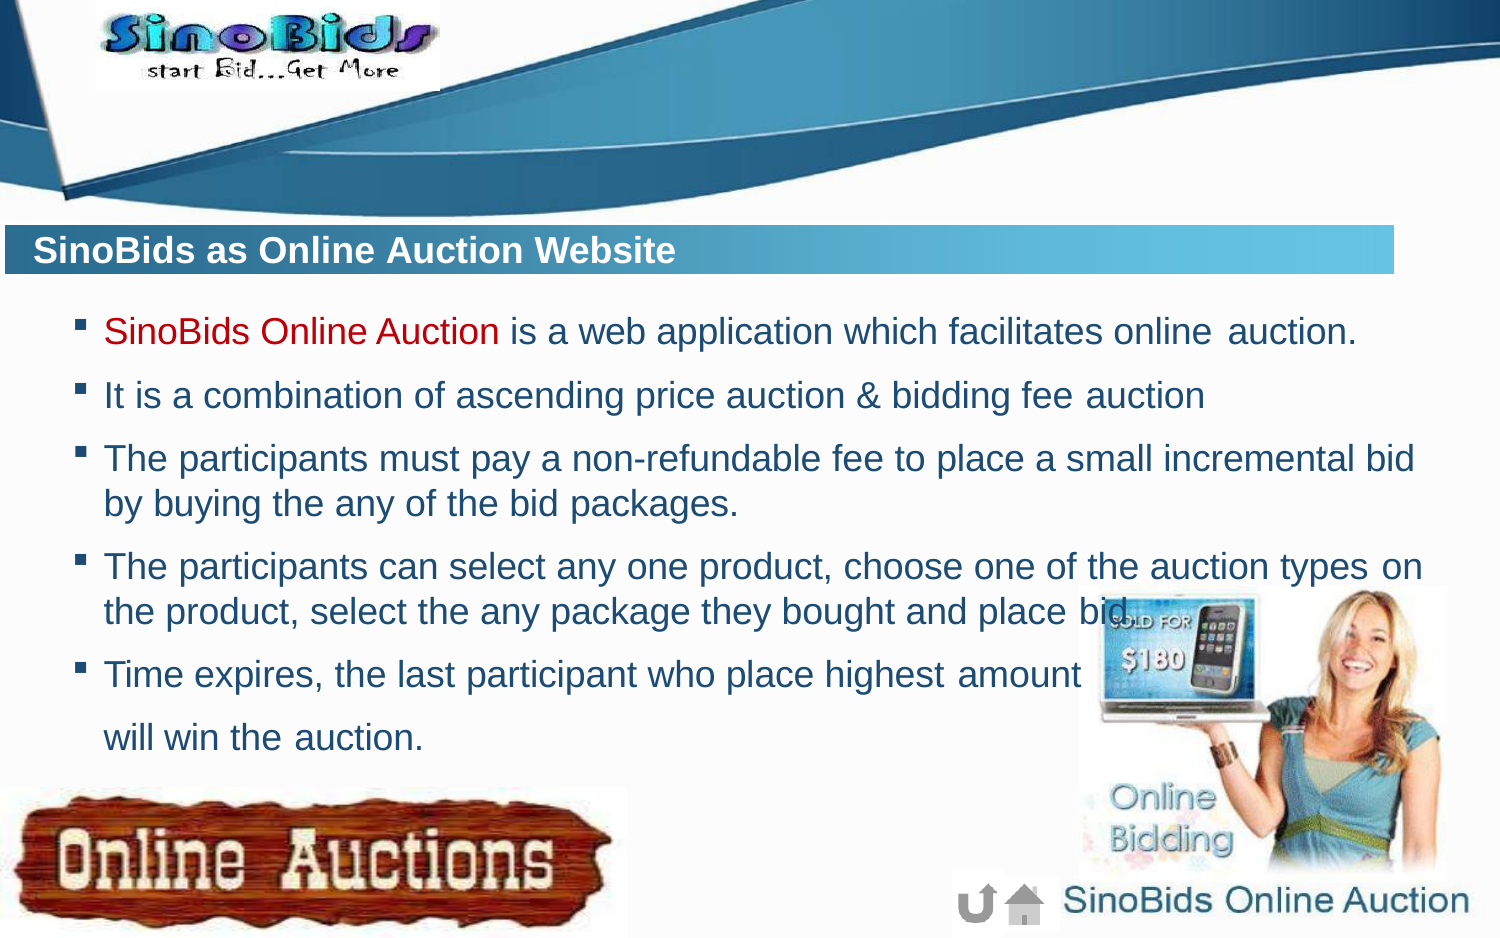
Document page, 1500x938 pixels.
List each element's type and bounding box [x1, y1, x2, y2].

text_box [0, 0, 1500, 938]
